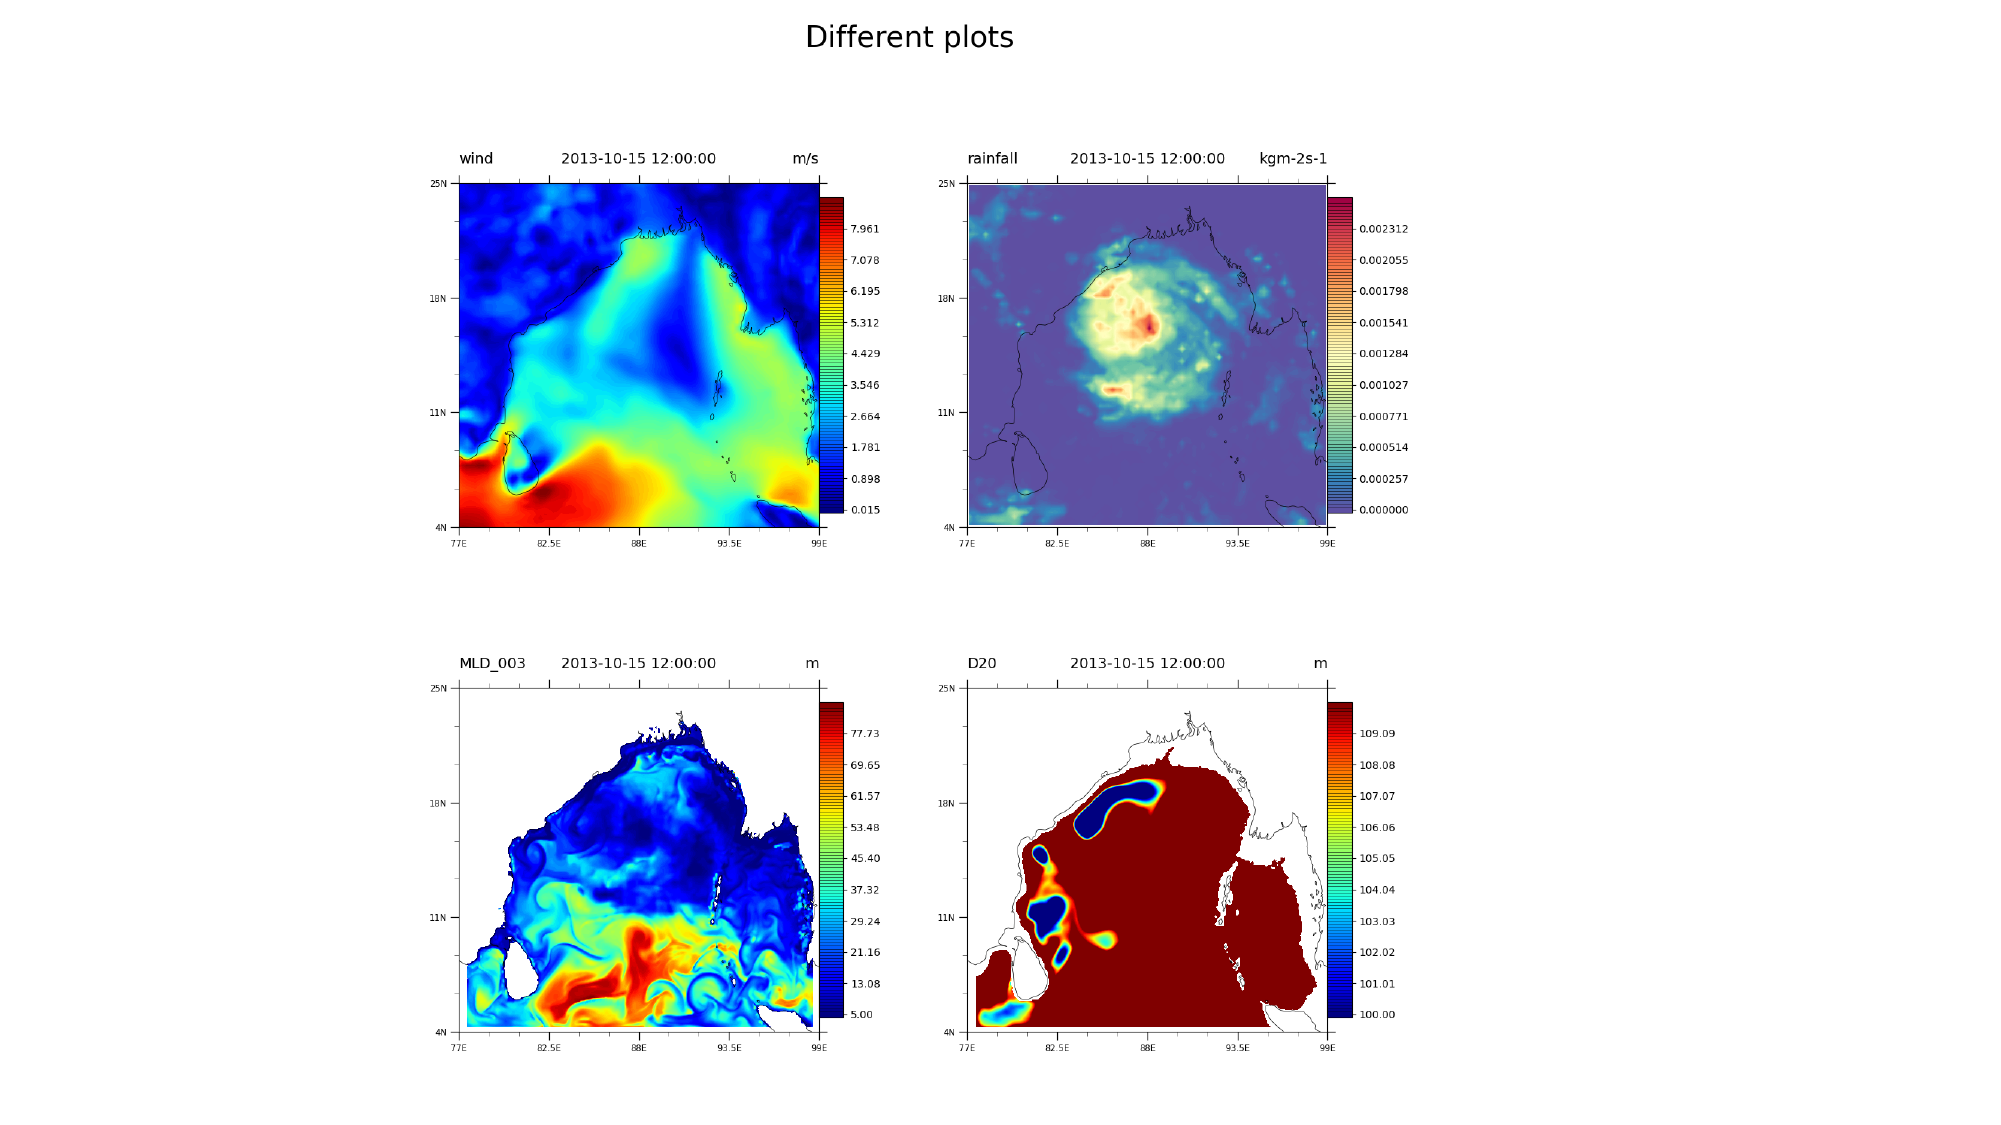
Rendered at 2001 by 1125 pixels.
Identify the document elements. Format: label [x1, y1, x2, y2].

picture [308, 0, 1511, 1125]
